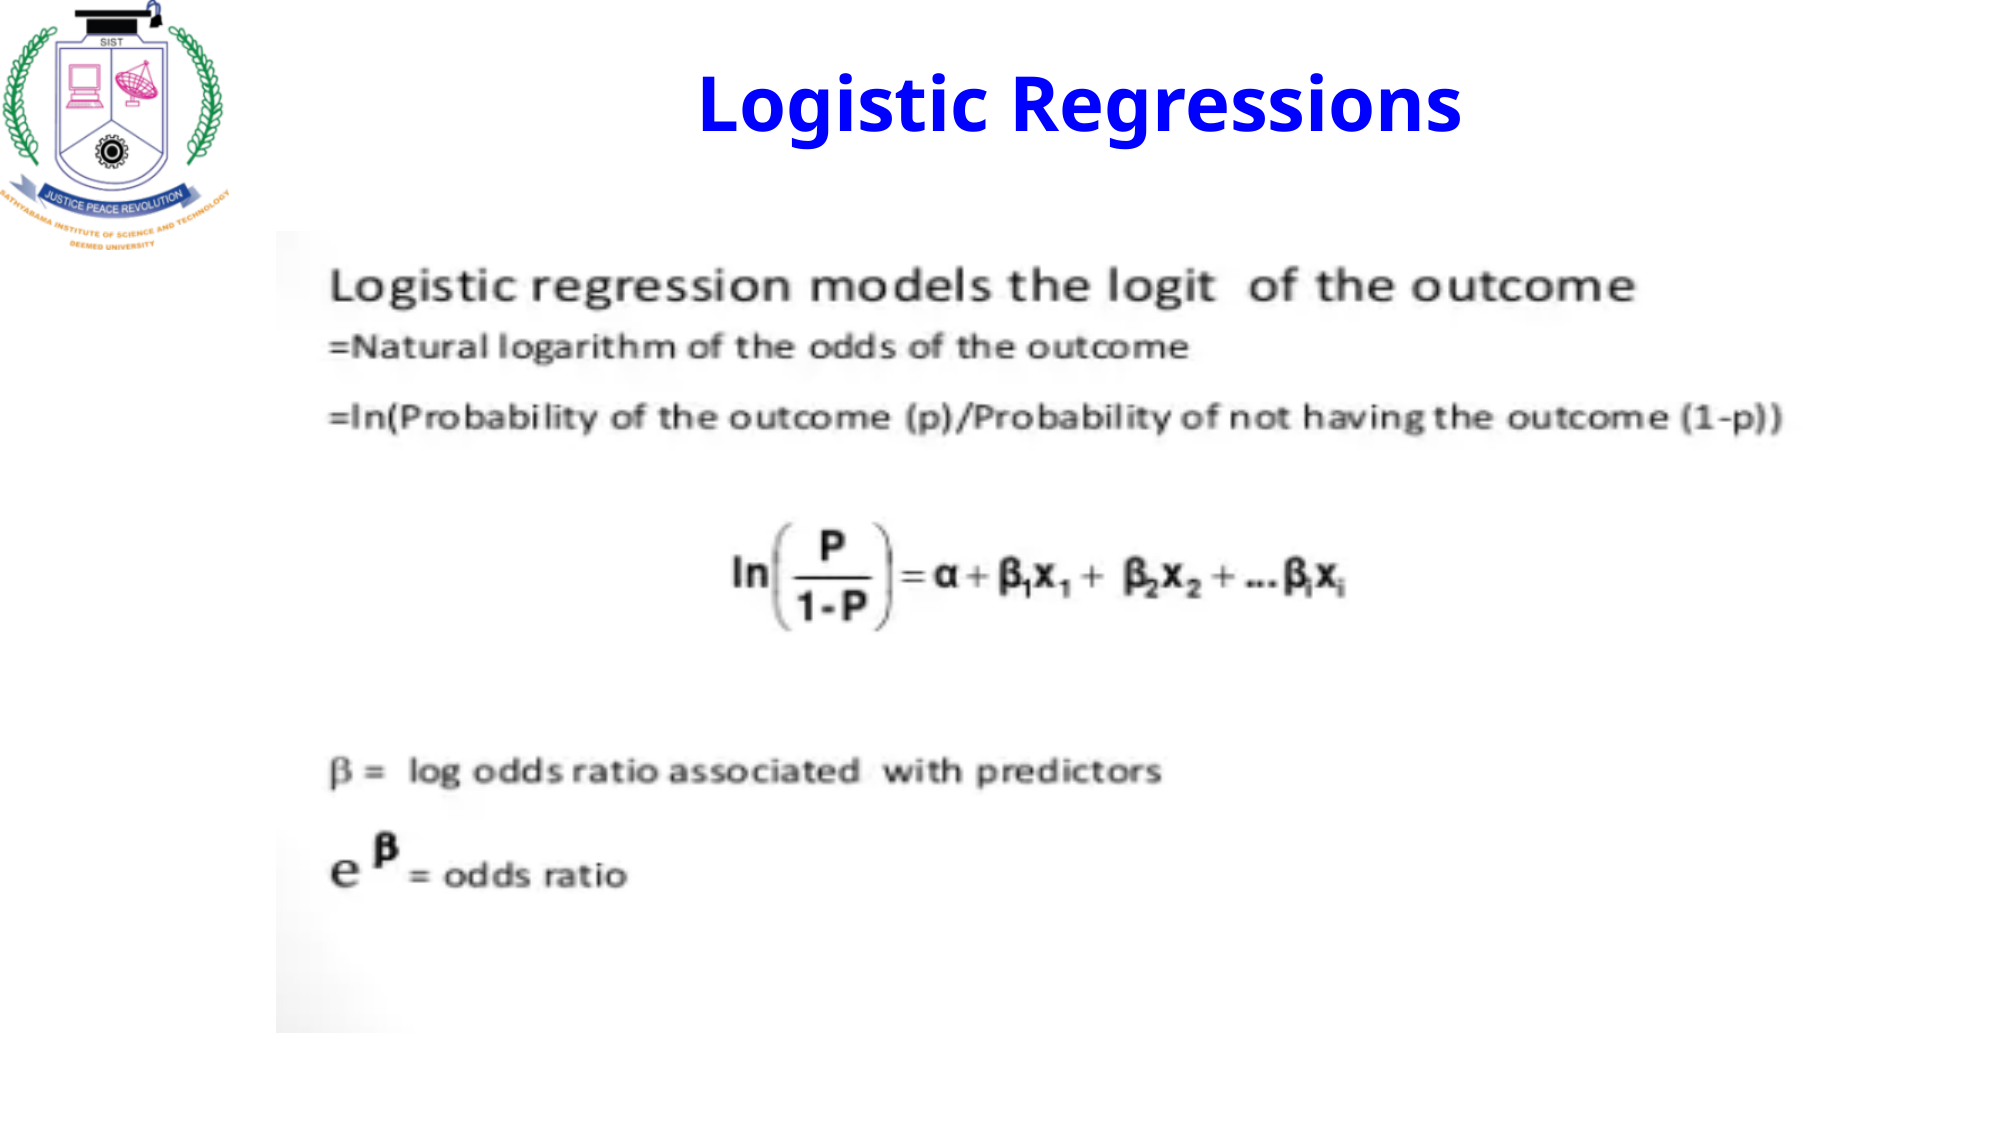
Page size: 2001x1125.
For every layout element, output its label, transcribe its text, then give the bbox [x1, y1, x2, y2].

picture [276, 231, 1890, 1033]
title Logistic Regressions [256, 53, 1943, 156]
picture [0, 0, 229, 250]
